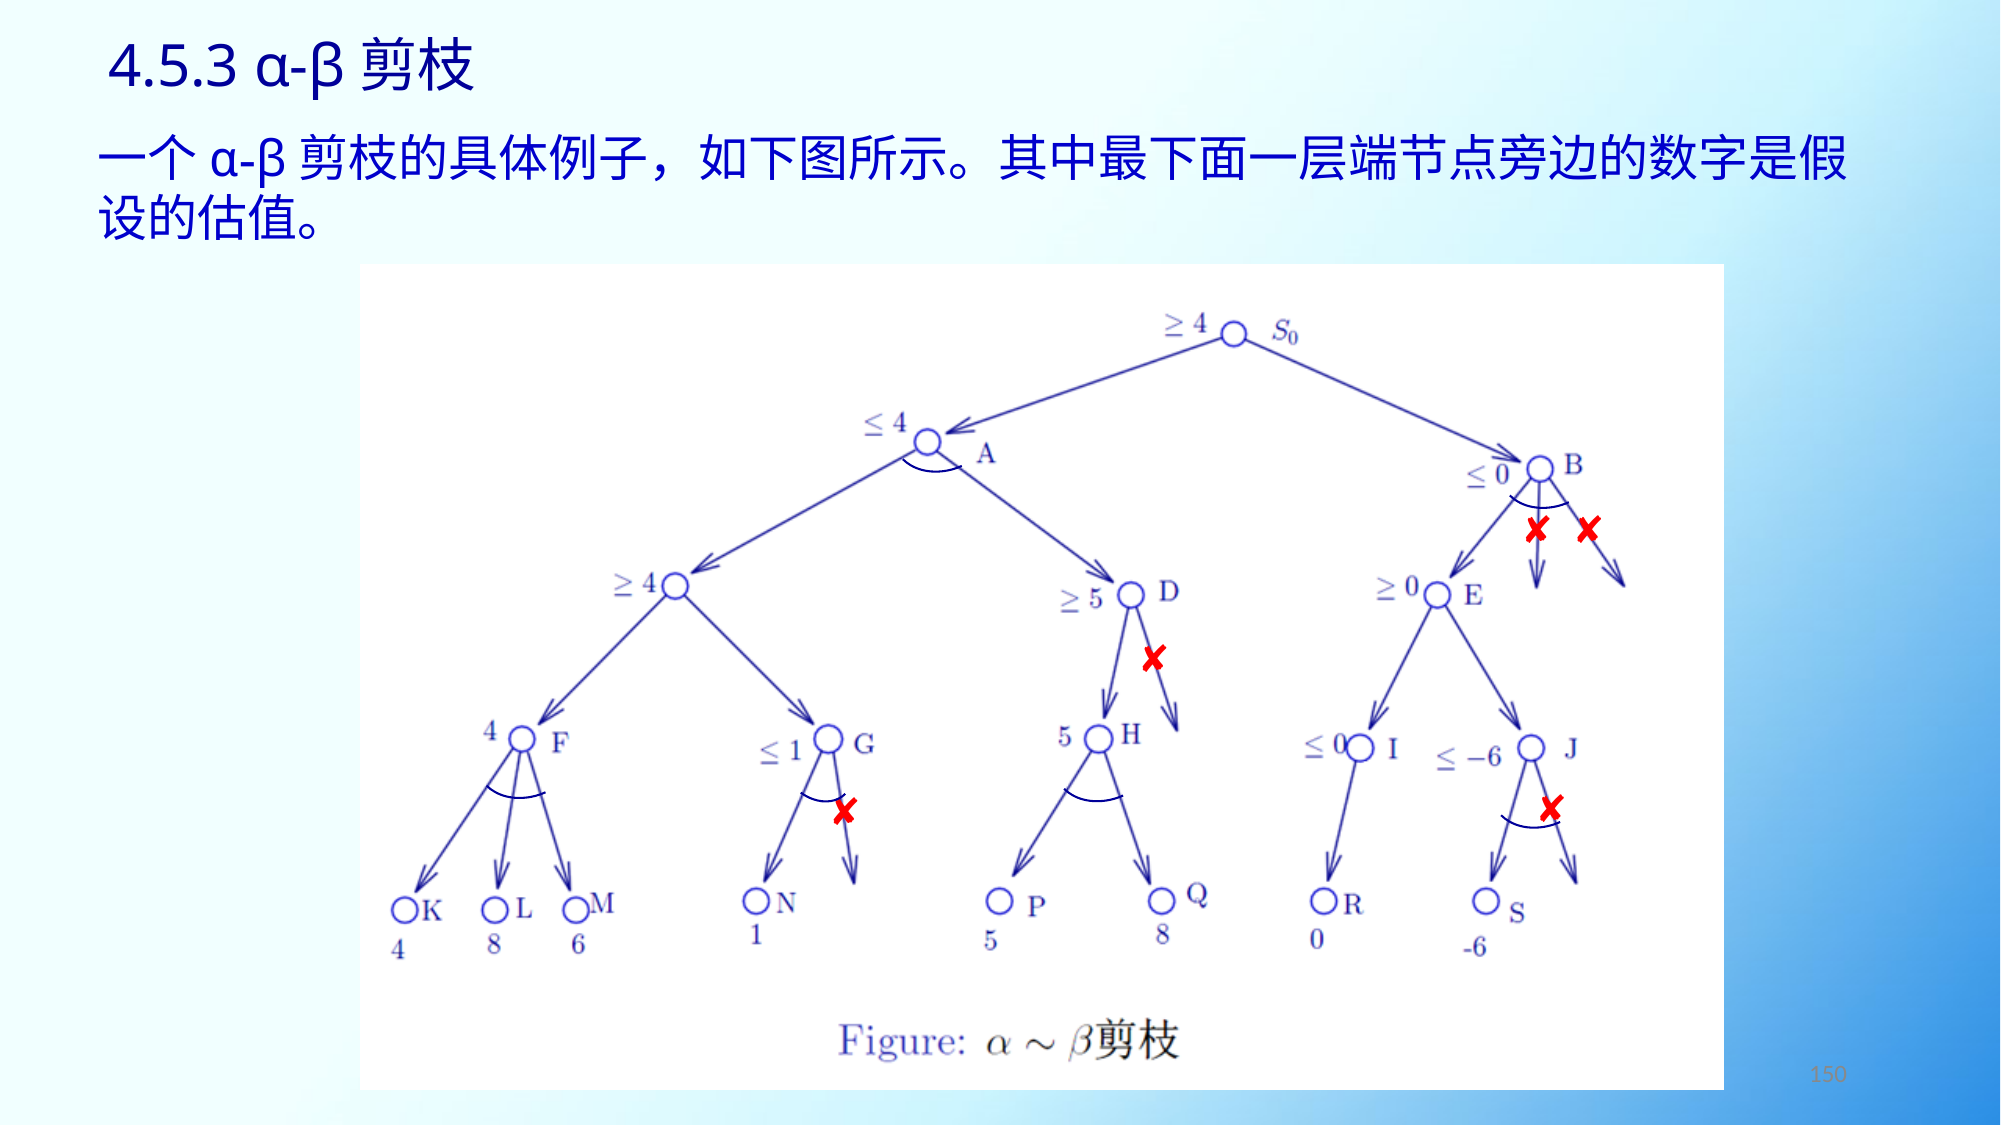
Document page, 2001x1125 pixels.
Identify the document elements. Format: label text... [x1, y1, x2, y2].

text_box 一个α-β剪枝的具体例子，如下图所示。其中最下面一层端节点旁边的数字是假设的估值。 [82, 118, 1904, 254]
picture [0, 0, 2001, 1125]
text_box 4.5.3 α-β剪枝 [93, 21, 491, 106]
slide_number 150 [1412, 1042, 1863, 1103]
